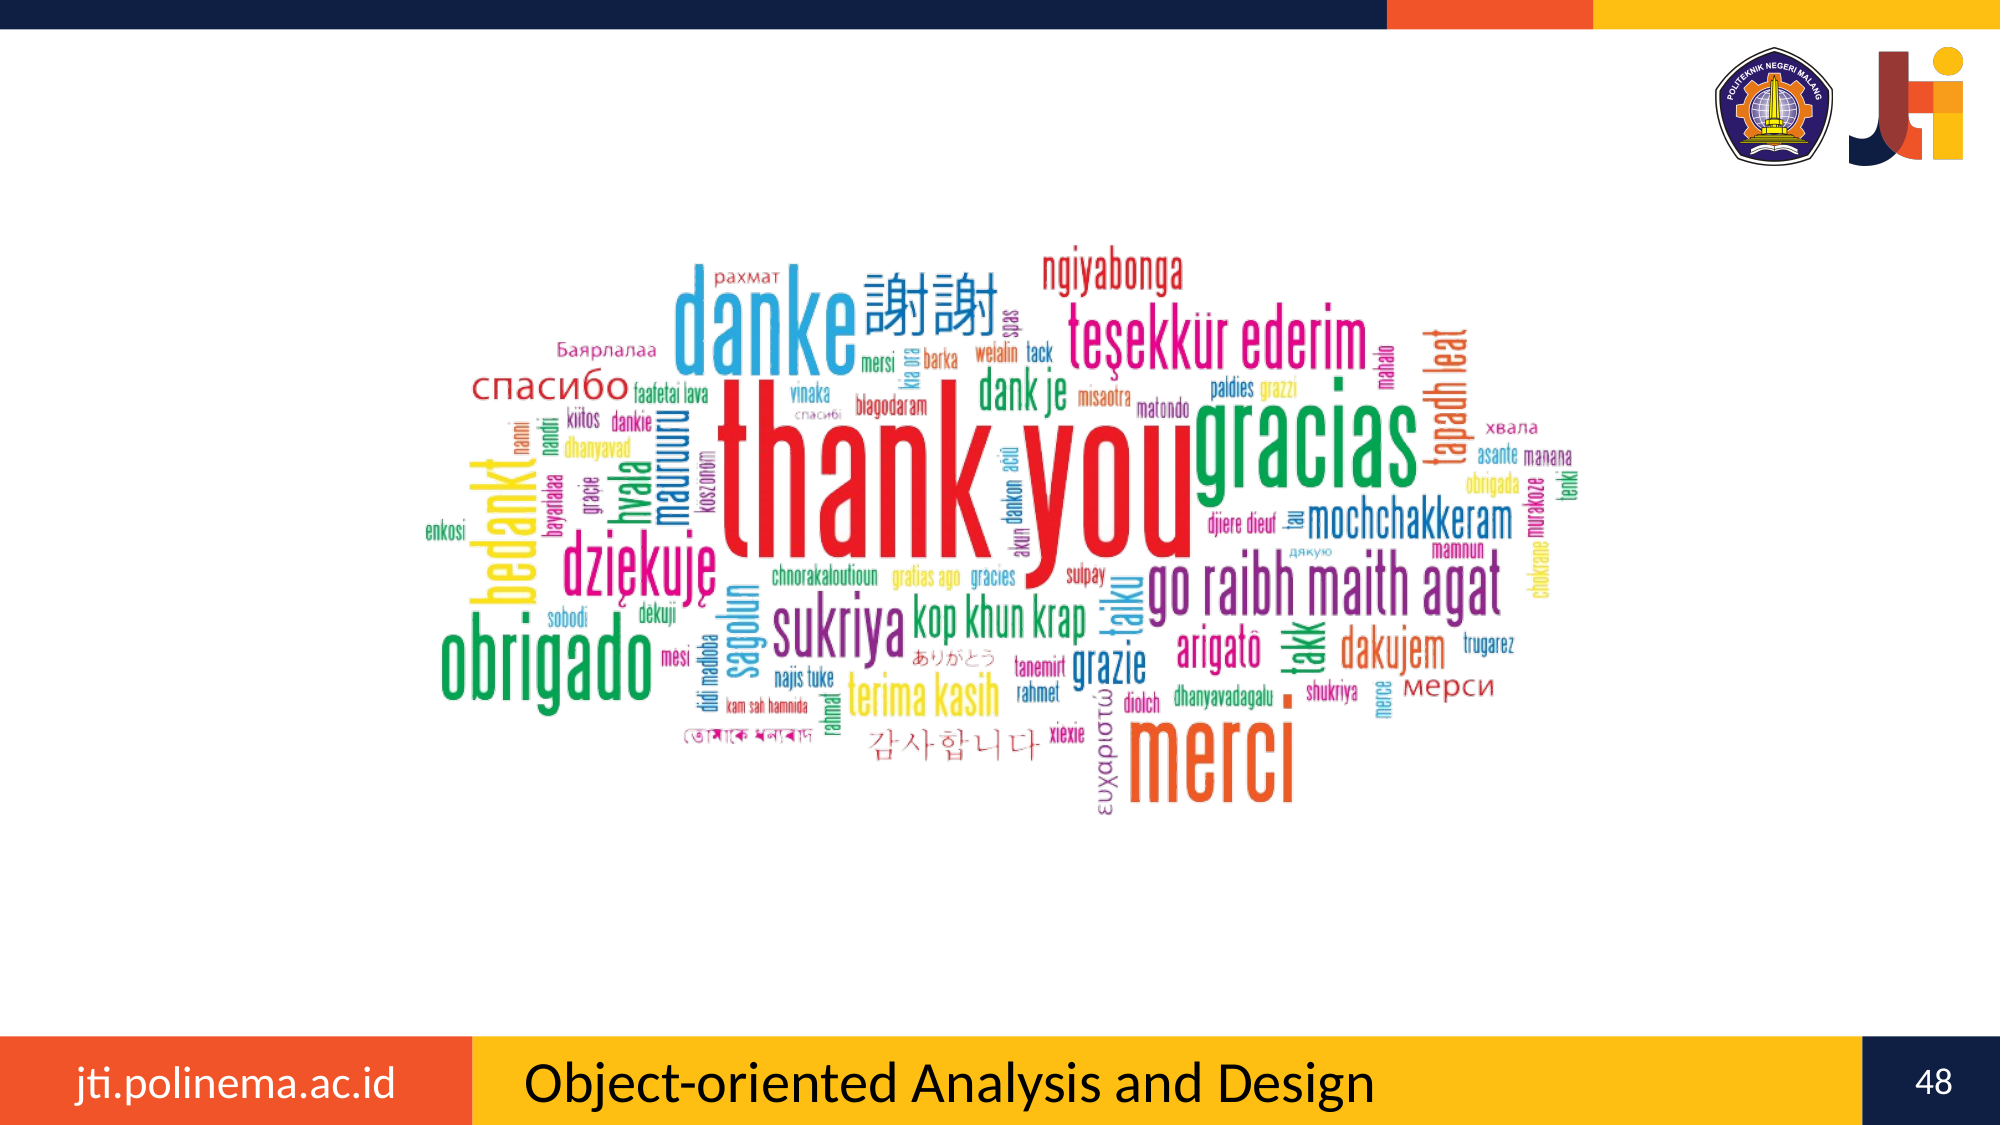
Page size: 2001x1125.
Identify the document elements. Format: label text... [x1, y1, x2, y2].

picture [1715, 47, 1833, 166]
picture [1849, 47, 1963, 166]
picture [411, 234, 1589, 821]
slide_number 48 [1888, 1049, 1980, 1110]
